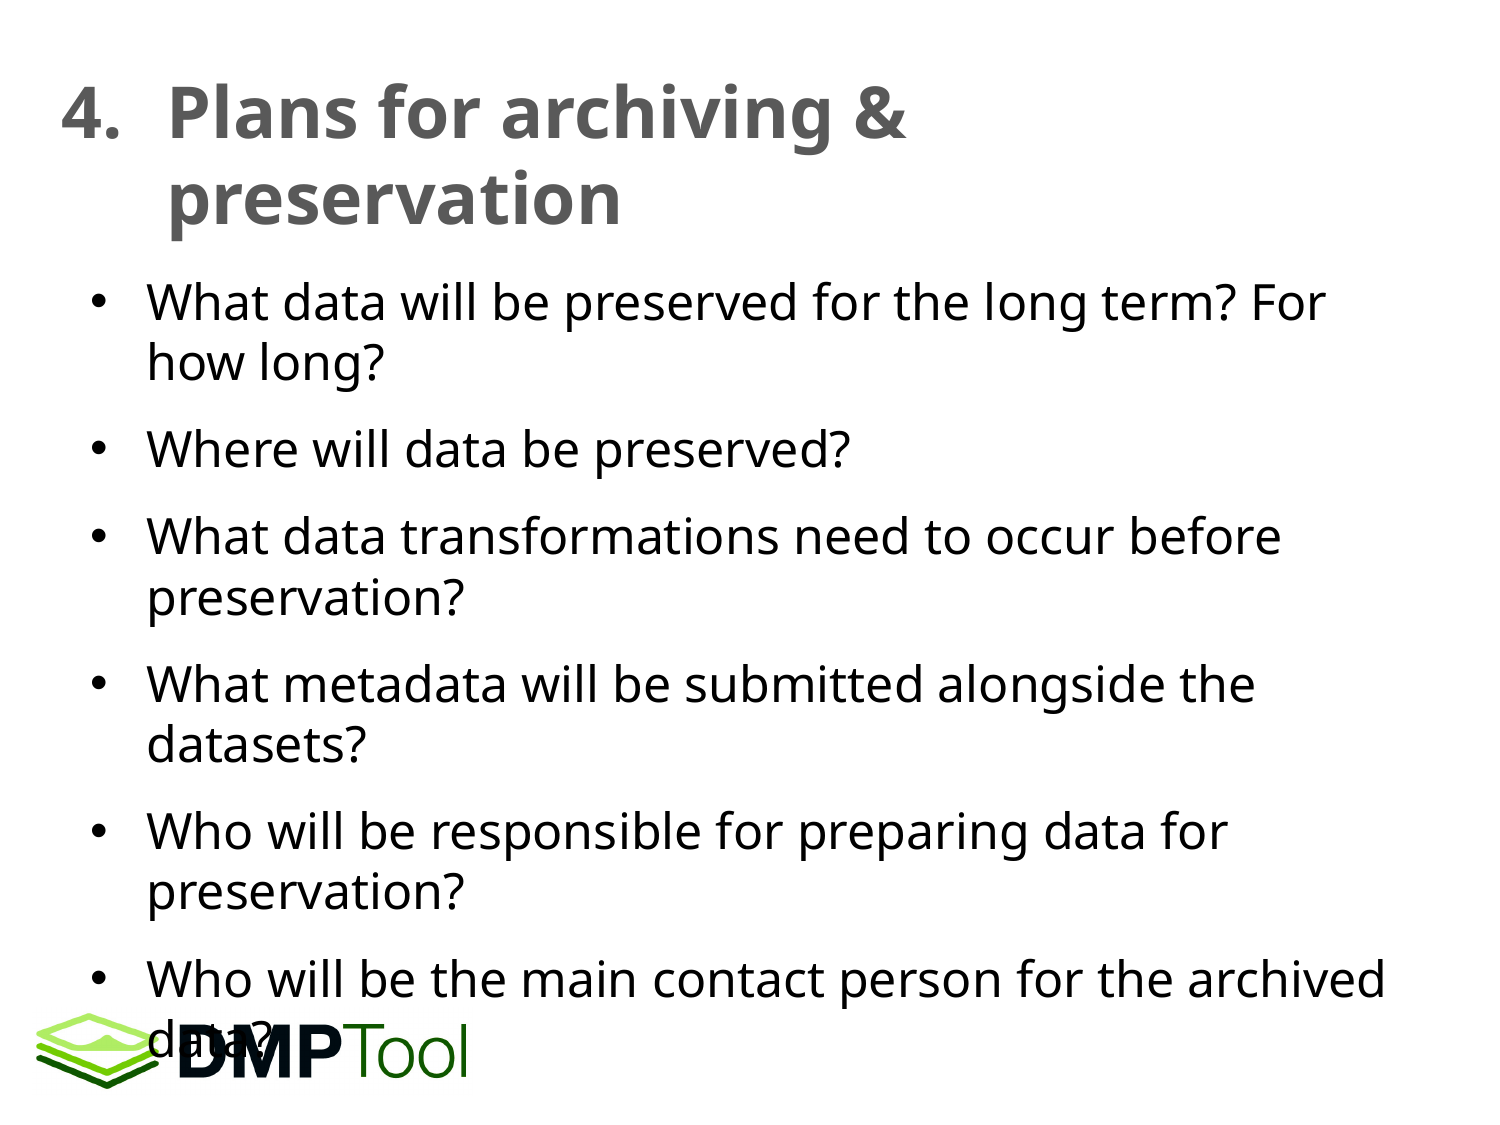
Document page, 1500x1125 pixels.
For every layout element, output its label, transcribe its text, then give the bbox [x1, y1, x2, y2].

picture [32, 1007, 473, 1096]
list What data will be preserved for the long term? For how long? Where will data be preserved? What data transformations need to occur before preservation? What metadata will be submitted alongside the datasets? Who will be responsible for preparing data for preservation? Who will be the main contact person for the archived data? [75, 262, 1425, 913]
title Plans for archiving & preservation [46, 59, 1397, 247]
